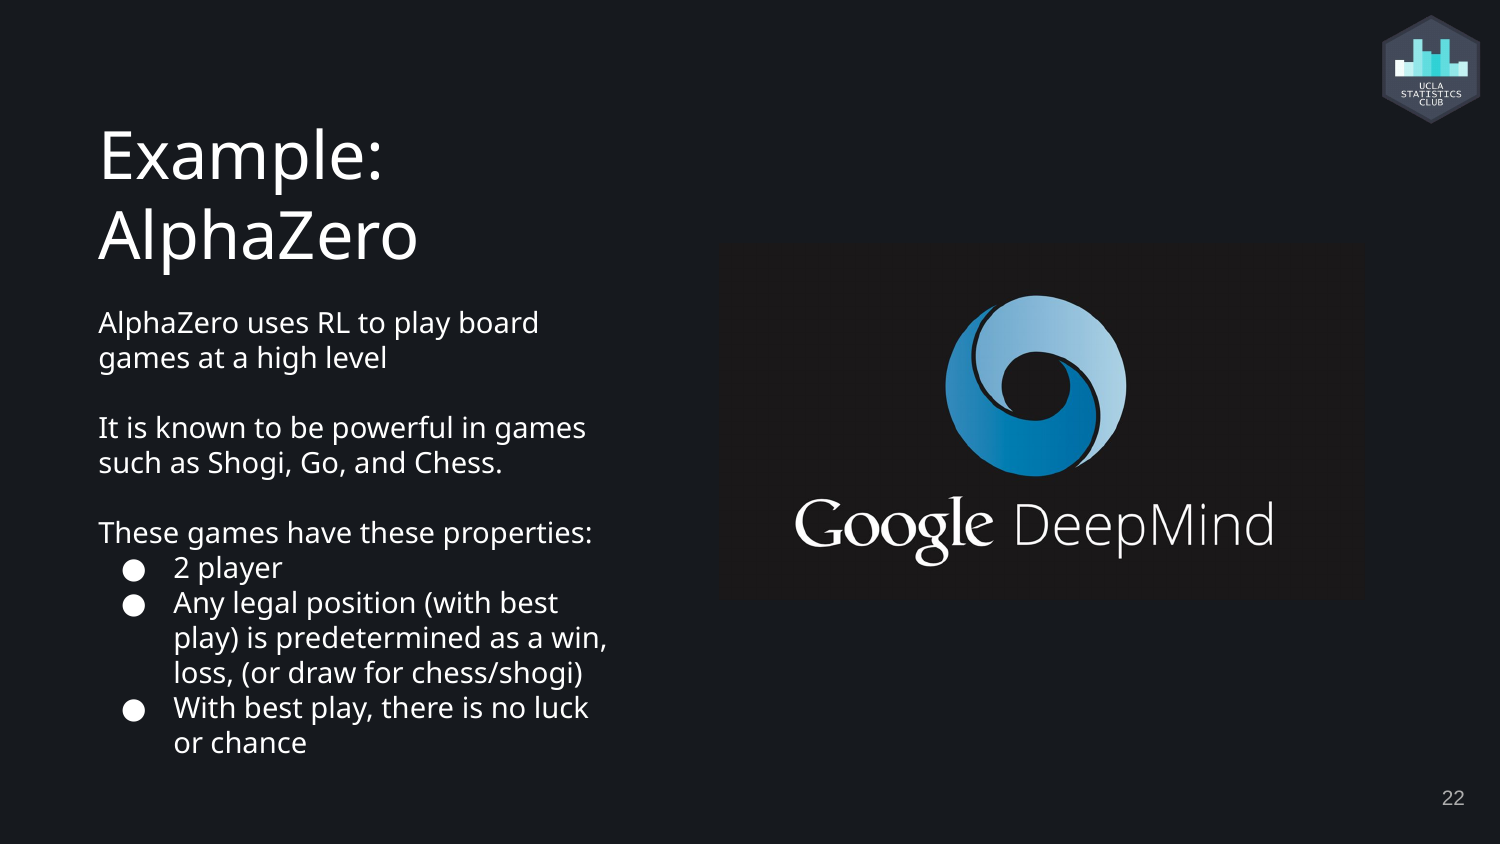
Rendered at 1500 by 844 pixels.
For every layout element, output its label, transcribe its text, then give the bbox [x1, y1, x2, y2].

picture [719, 243, 1365, 601]
picture [1374, 12, 1488, 126]
text_box AlphaZero uses RL to play board games at a high level It is known to be powerful in games such as Shogi, Go, and Chess. These games have these properties: 2 player Any legal position (with best play) is predetermined as a win, loss, (or draw for chess/shogi) With best play, there is no luck or chance [98, 304, 618, 793]
text_box Example: AlphaZero [98, 112, 709, 194]
slide_number ‹#› [1389, 764, 1480, 830]
